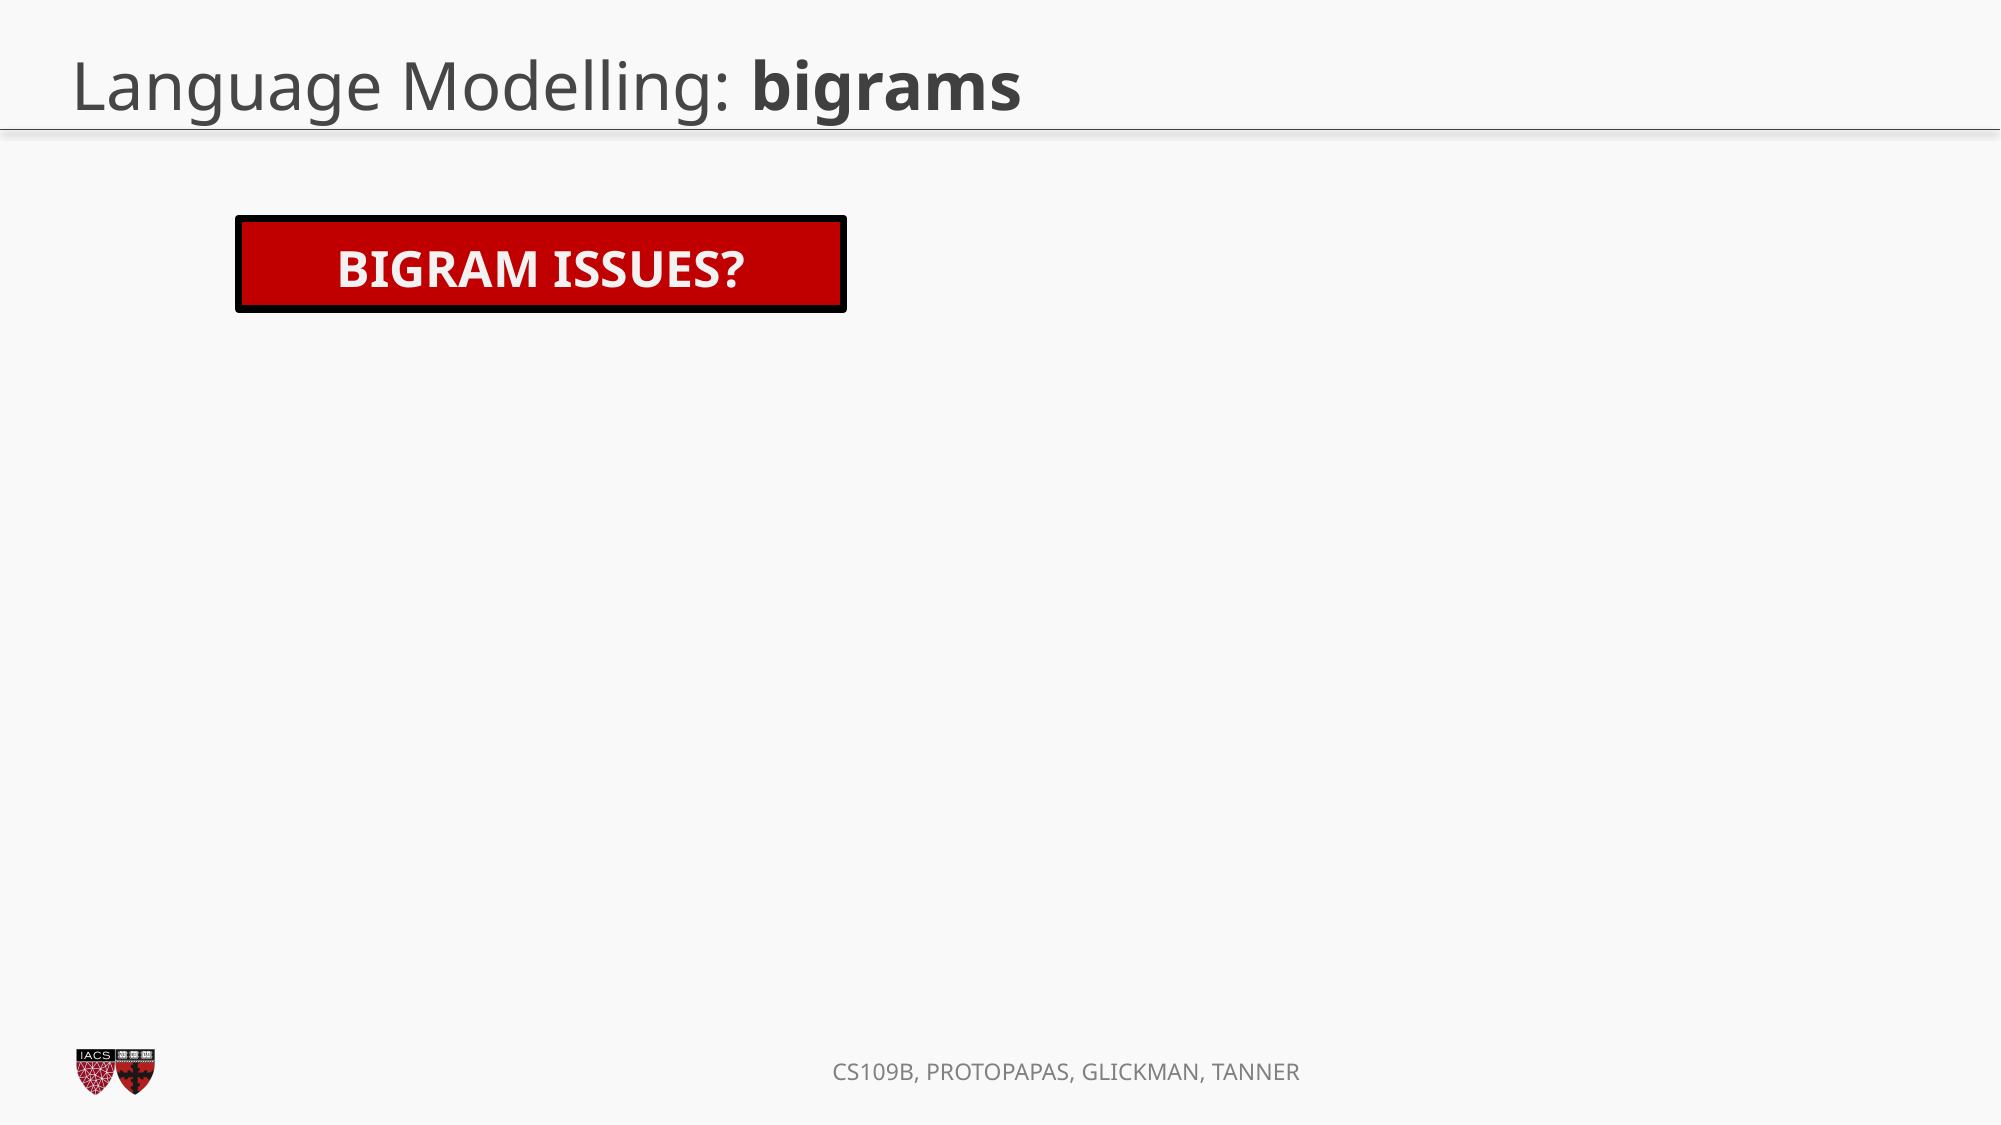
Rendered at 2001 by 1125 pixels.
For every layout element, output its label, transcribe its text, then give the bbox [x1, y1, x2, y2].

text_box BIGRAM ISSUES? [238, 218, 844, 309]
picture [75, 1049, 155, 1095]
title Language Modelling: bigrams [56, 36, 1524, 227]
